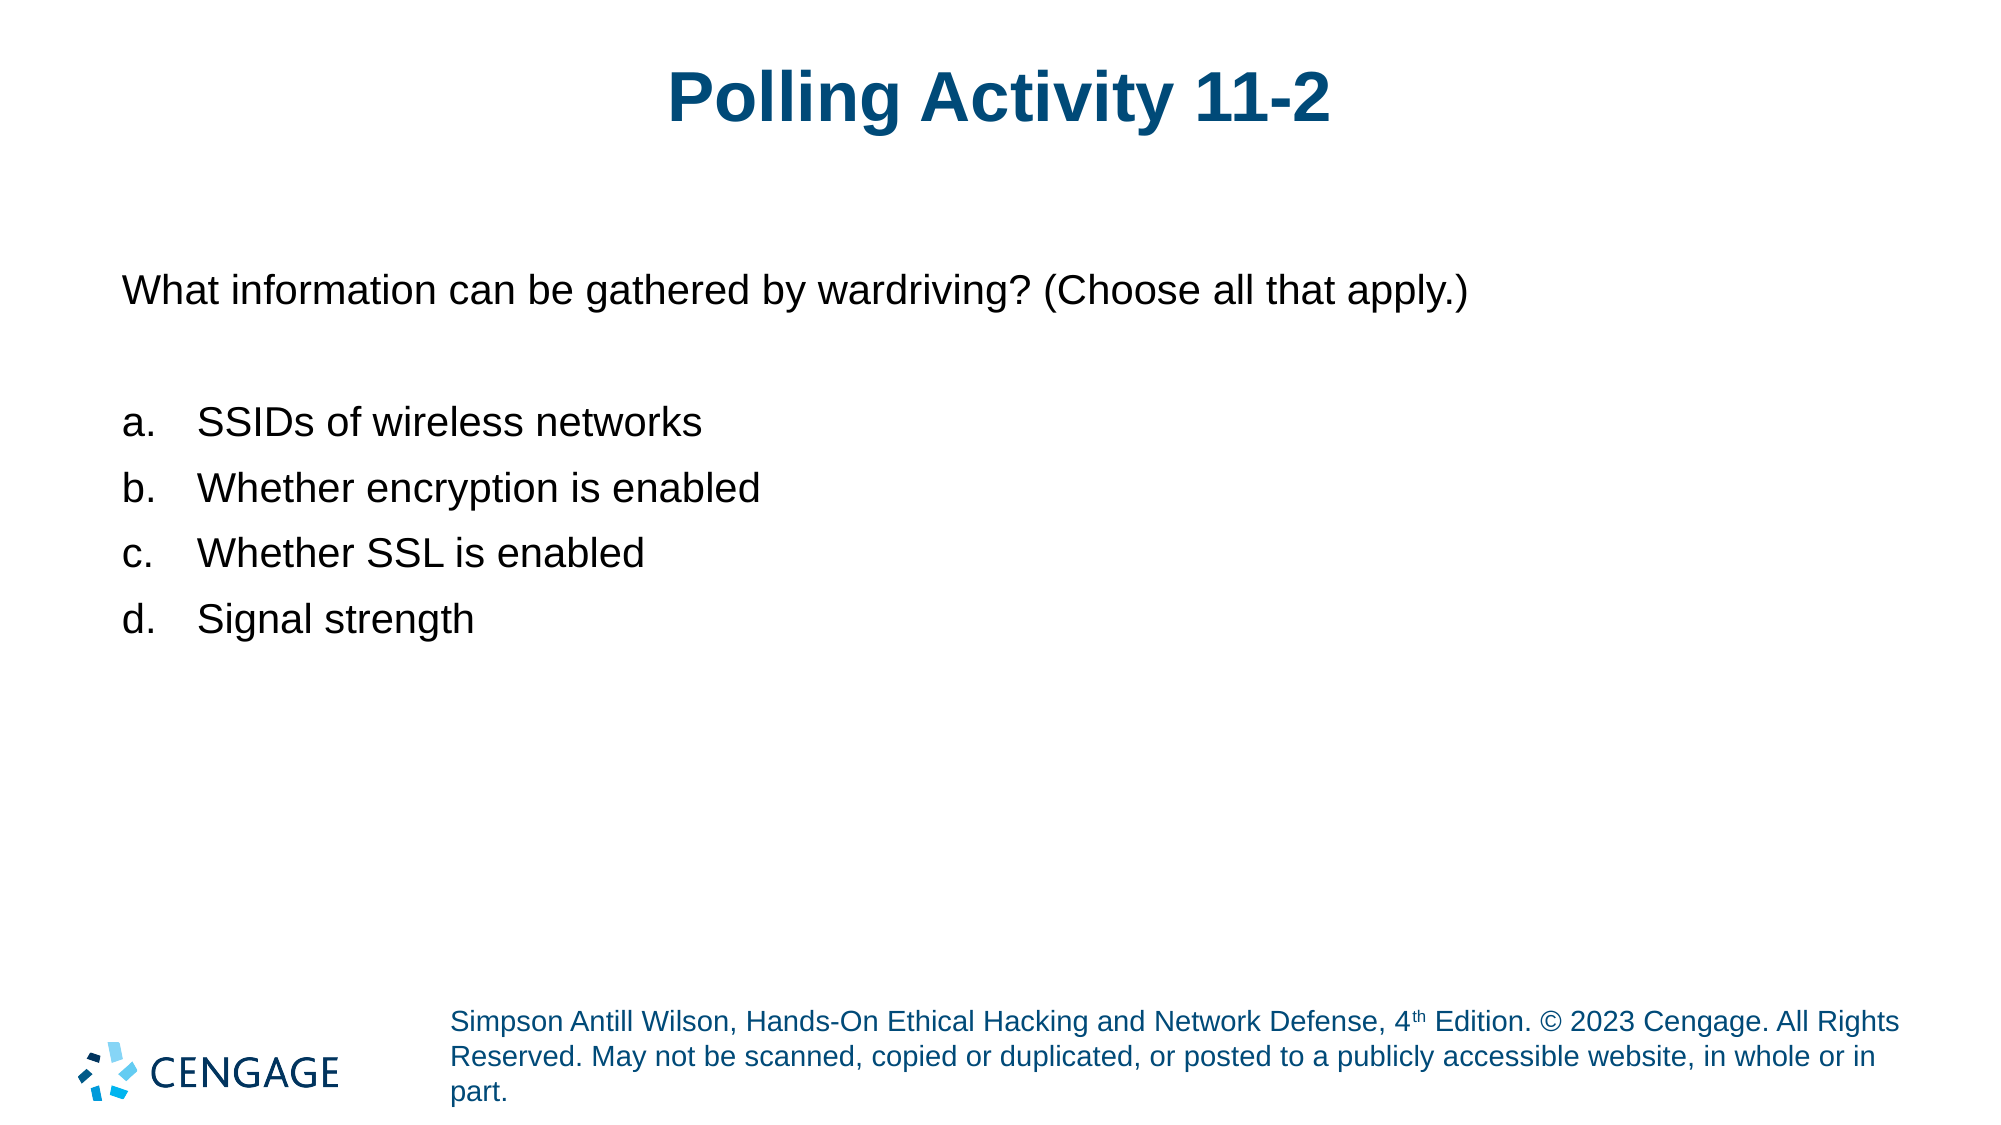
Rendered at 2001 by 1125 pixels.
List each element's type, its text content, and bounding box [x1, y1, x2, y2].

title Polling Activity 11-2 [137, 59, 1863, 171]
list What information can be gathered by wardriving? (Choose all that apply.) SSIDs of wireless networks Whether encryption is enabled Whether SSL is enabled Signal strength [121, 268, 1880, 881]
picture [78, 1042, 338, 1101]
